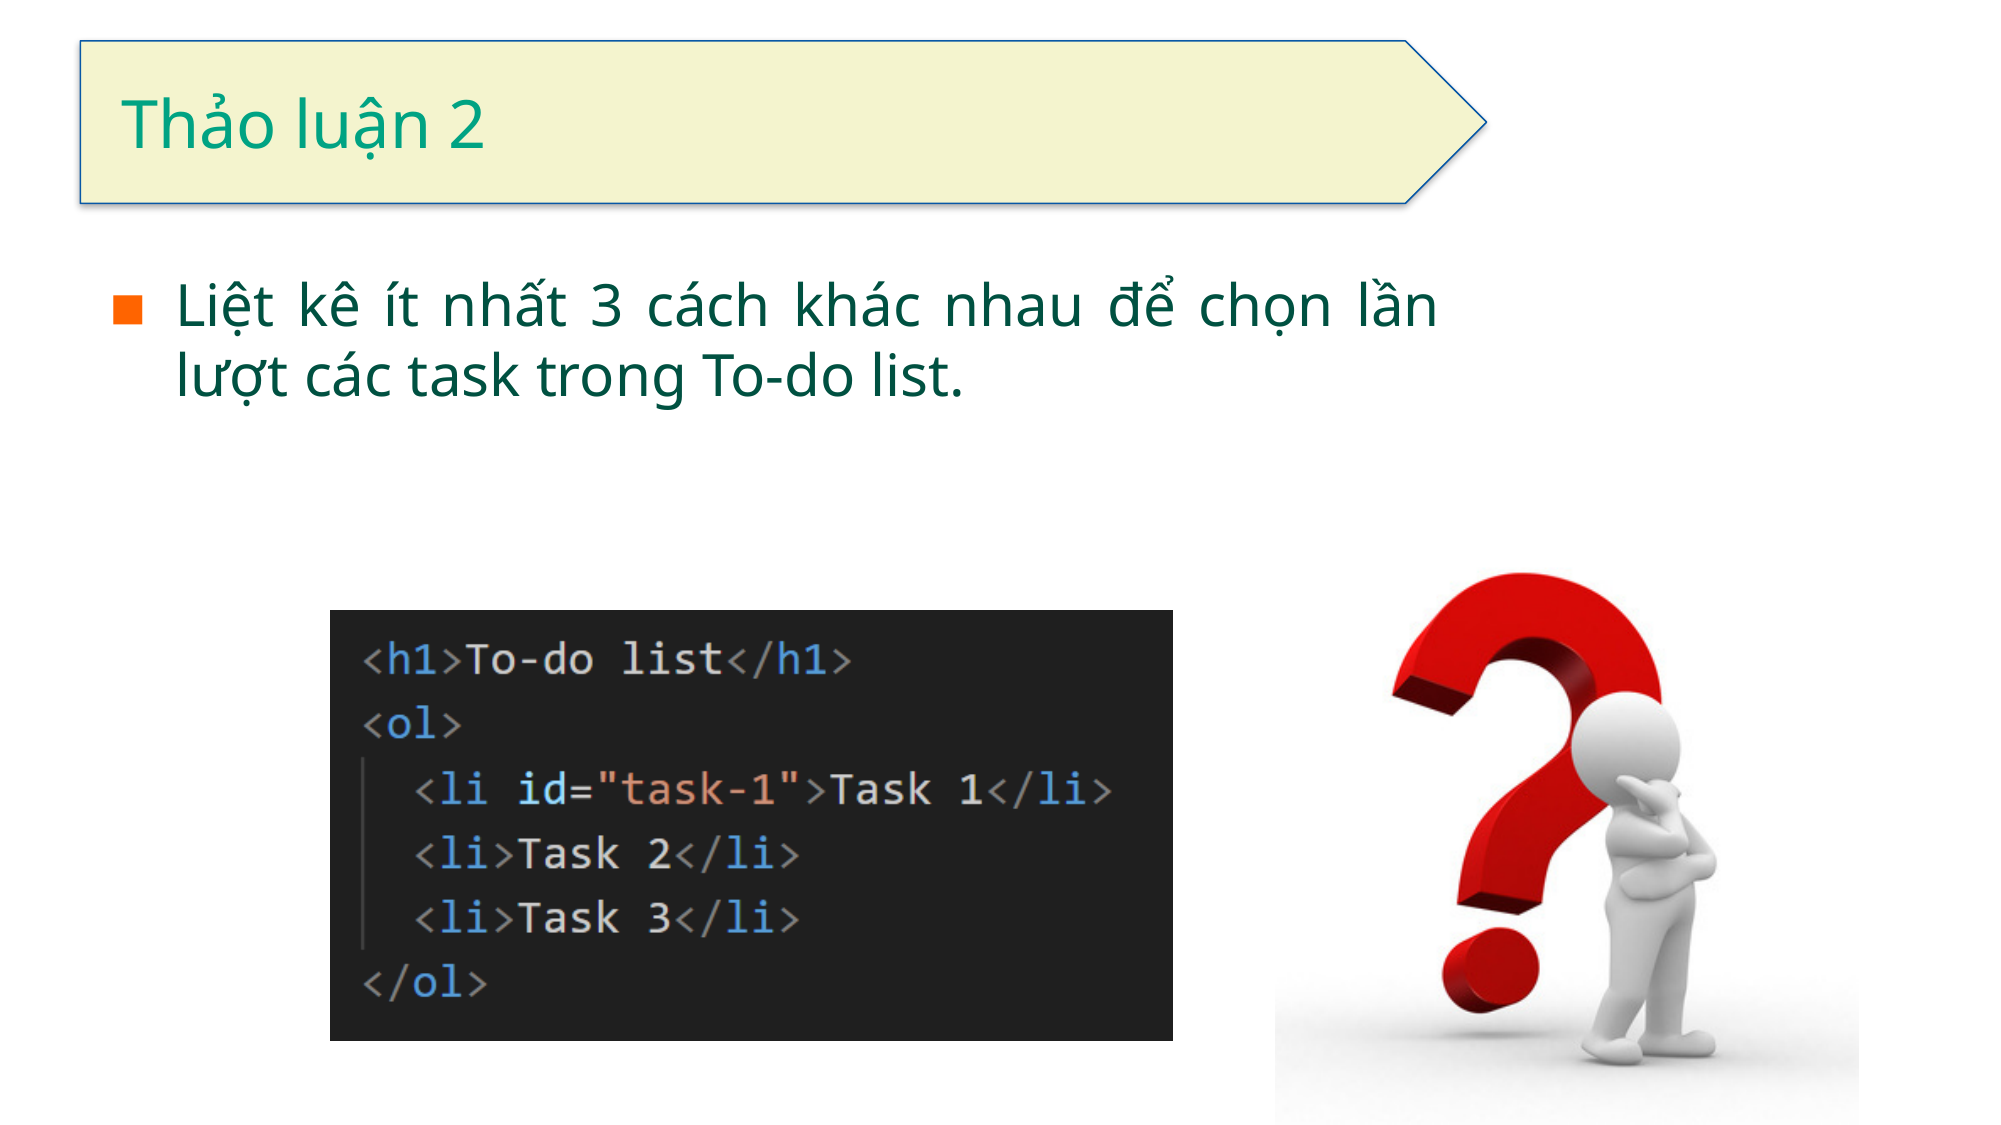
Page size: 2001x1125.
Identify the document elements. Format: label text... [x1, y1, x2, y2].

picture [1274, 541, 1859, 1125]
text_box Liệt kê ít nhất 3 cách khác nhau để chọn lần lượt các task trong To-do list. [80, 258, 1460, 583]
text_box [80, 40, 1436, 204]
title Thảo luận 2 [113, 71, 1914, 173]
picture [330, 610, 1173, 1041]
